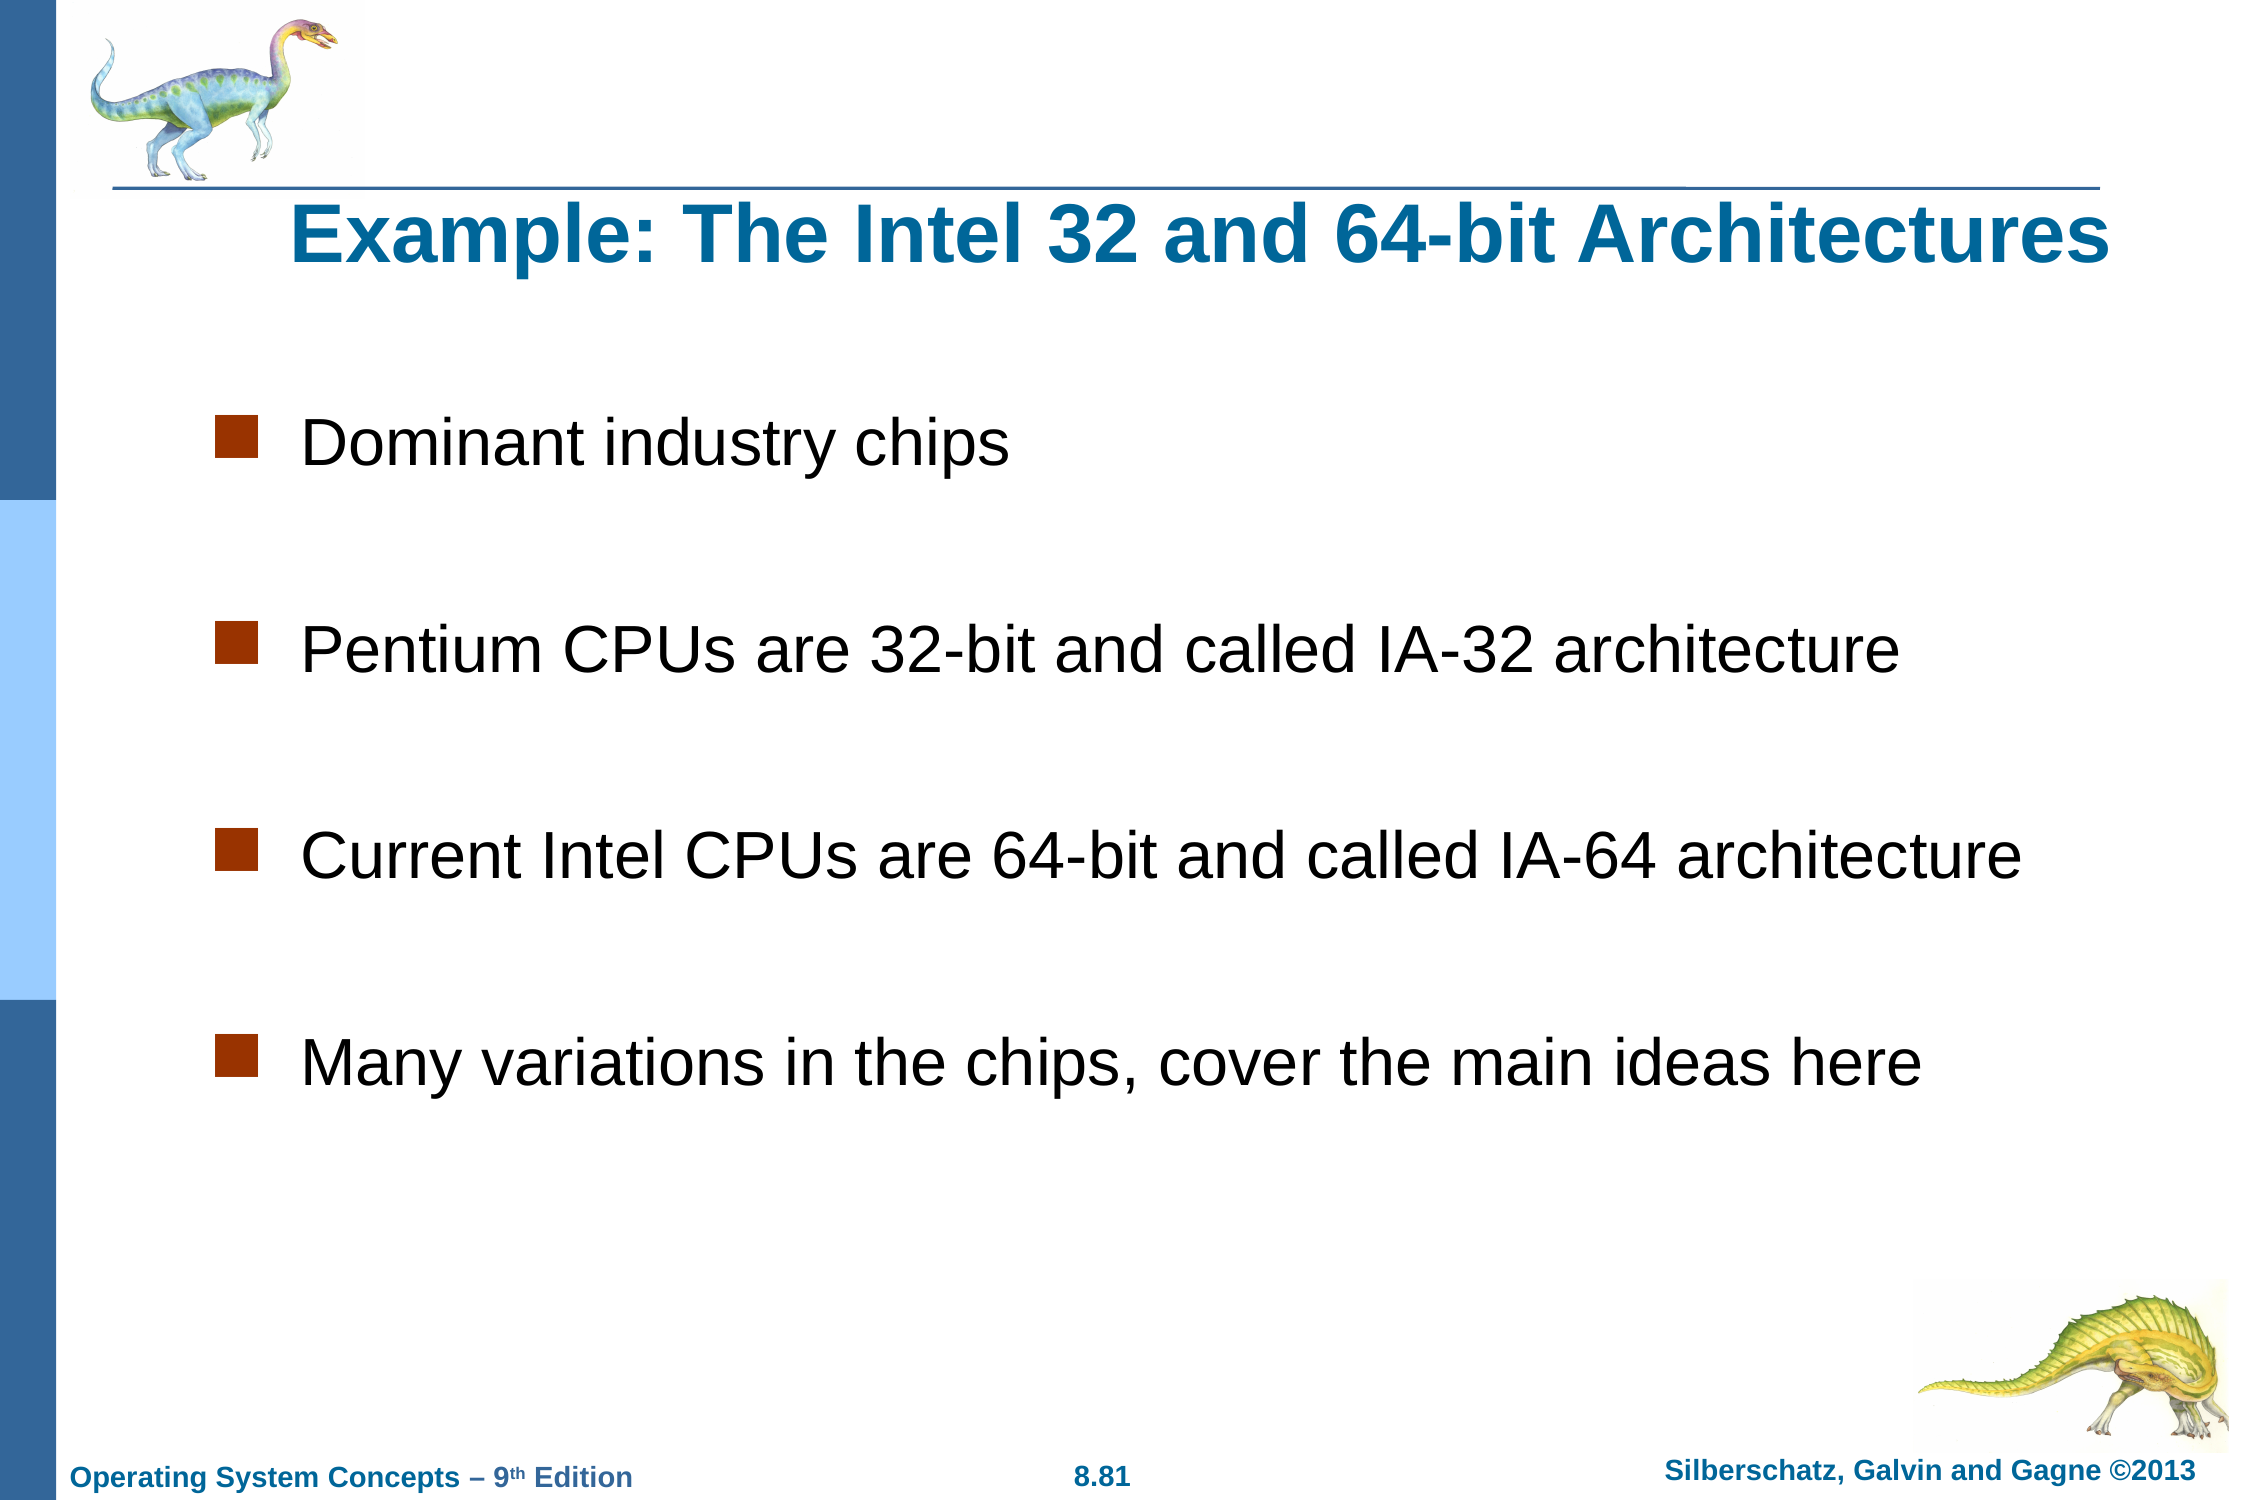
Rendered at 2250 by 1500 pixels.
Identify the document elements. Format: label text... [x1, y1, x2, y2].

list Dominant industry chips Pentium CPUs are 32-bit and called IA-32 architecture Current Intel CPUs are 64-bit and called IA-64 architecture Many variations in the chips, cover the main ideas here [198, 388, 2104, 1380]
picture [70, 0, 365, 199]
title Example: The Intel 32 and 64-bit Architectures [265, 60, 2138, 291]
picture [1913, 1279, 2229, 1453]
